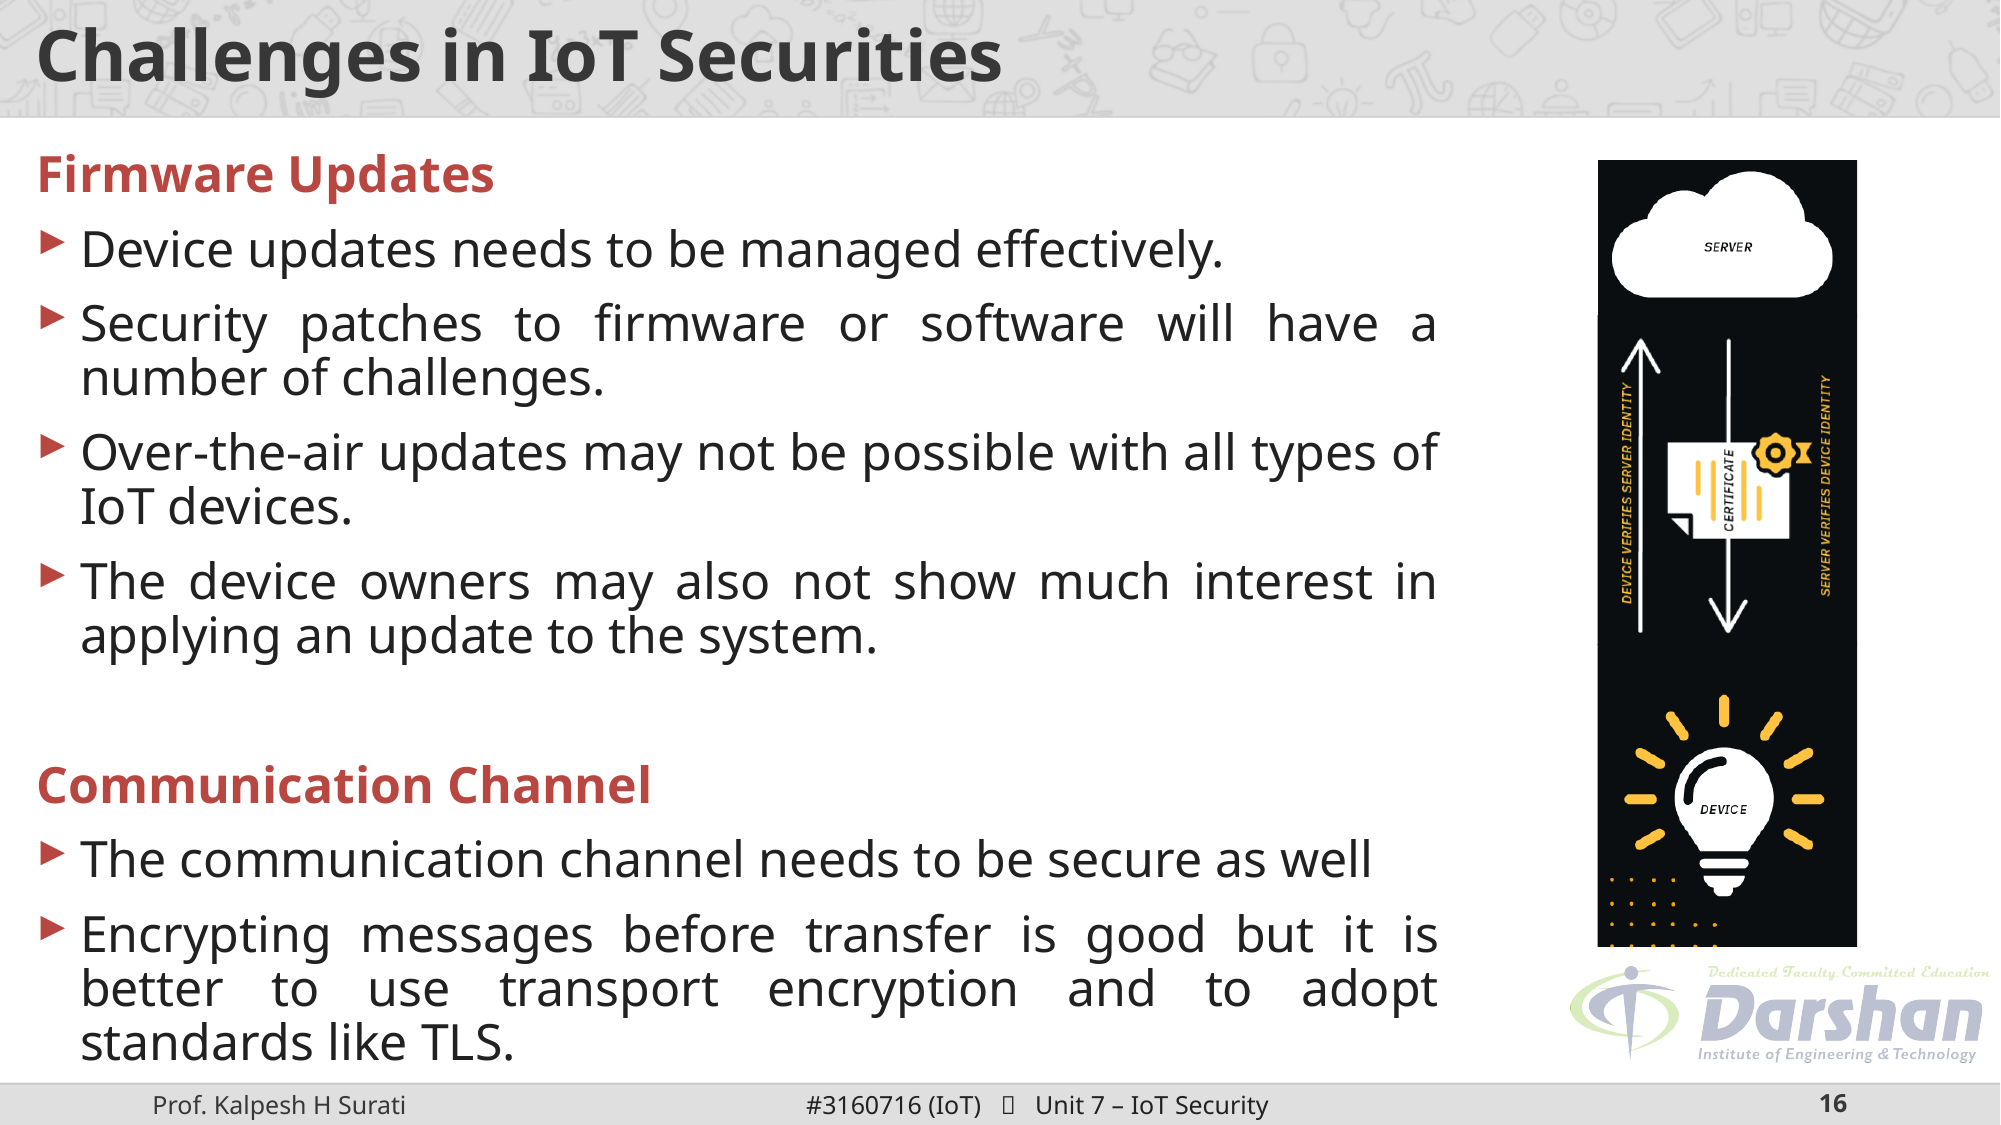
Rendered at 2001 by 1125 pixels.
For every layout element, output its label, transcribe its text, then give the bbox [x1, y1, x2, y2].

list Firmware Updates Device updates needs to be managed effectively. Security patches to firmware or software will have a number of challenges. Over-the-air updates may not be possible with all types of IoT devices. The device owners may also not show much interest in applying an update to the system. Communication Channel The communication channel needs to be secure as well Encrypting messages before transfer is good but it is better to use transport encryption and to adopt standards like TLS. [21, 141, 1455, 1073]
title Challenges in IoT Securities [0, 0, 2000, 117]
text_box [1597, 160, 1858, 947]
